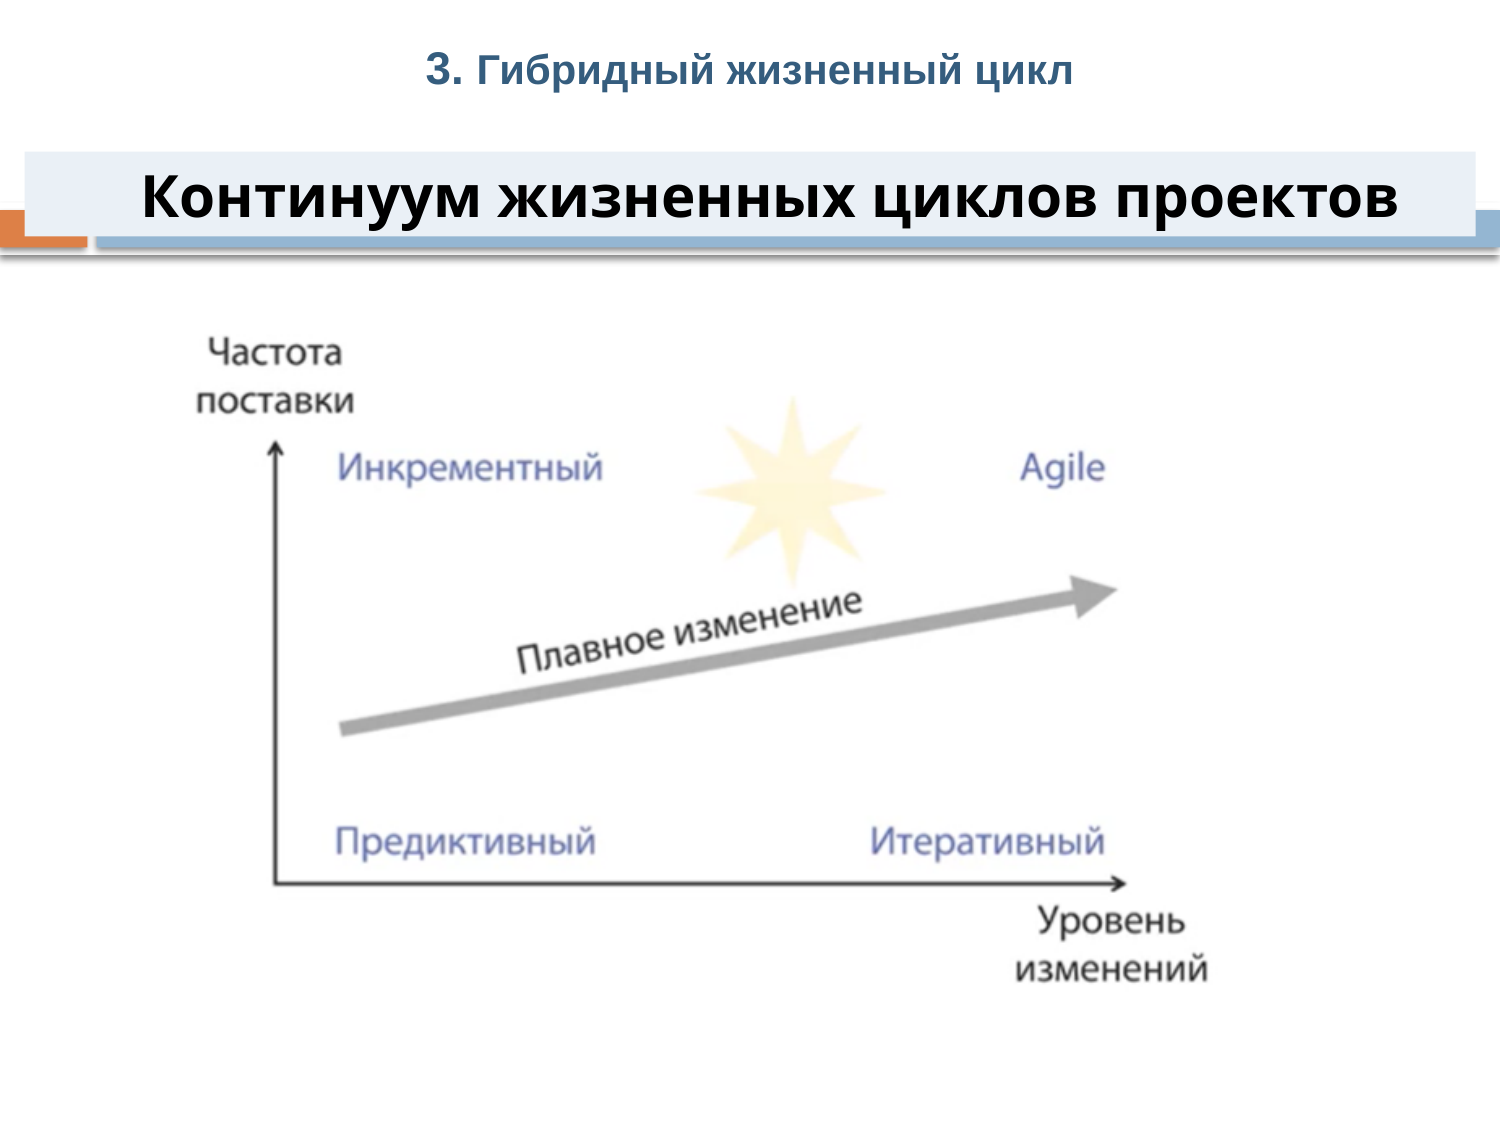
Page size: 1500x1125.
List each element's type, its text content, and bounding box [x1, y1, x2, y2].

picture [170, 314, 1247, 1000]
text_box Континуум жизненных циклов проектов [24, 151, 1476, 237]
text_box 3. Гибридный жизненный цикл [410, 30, 1090, 101]
